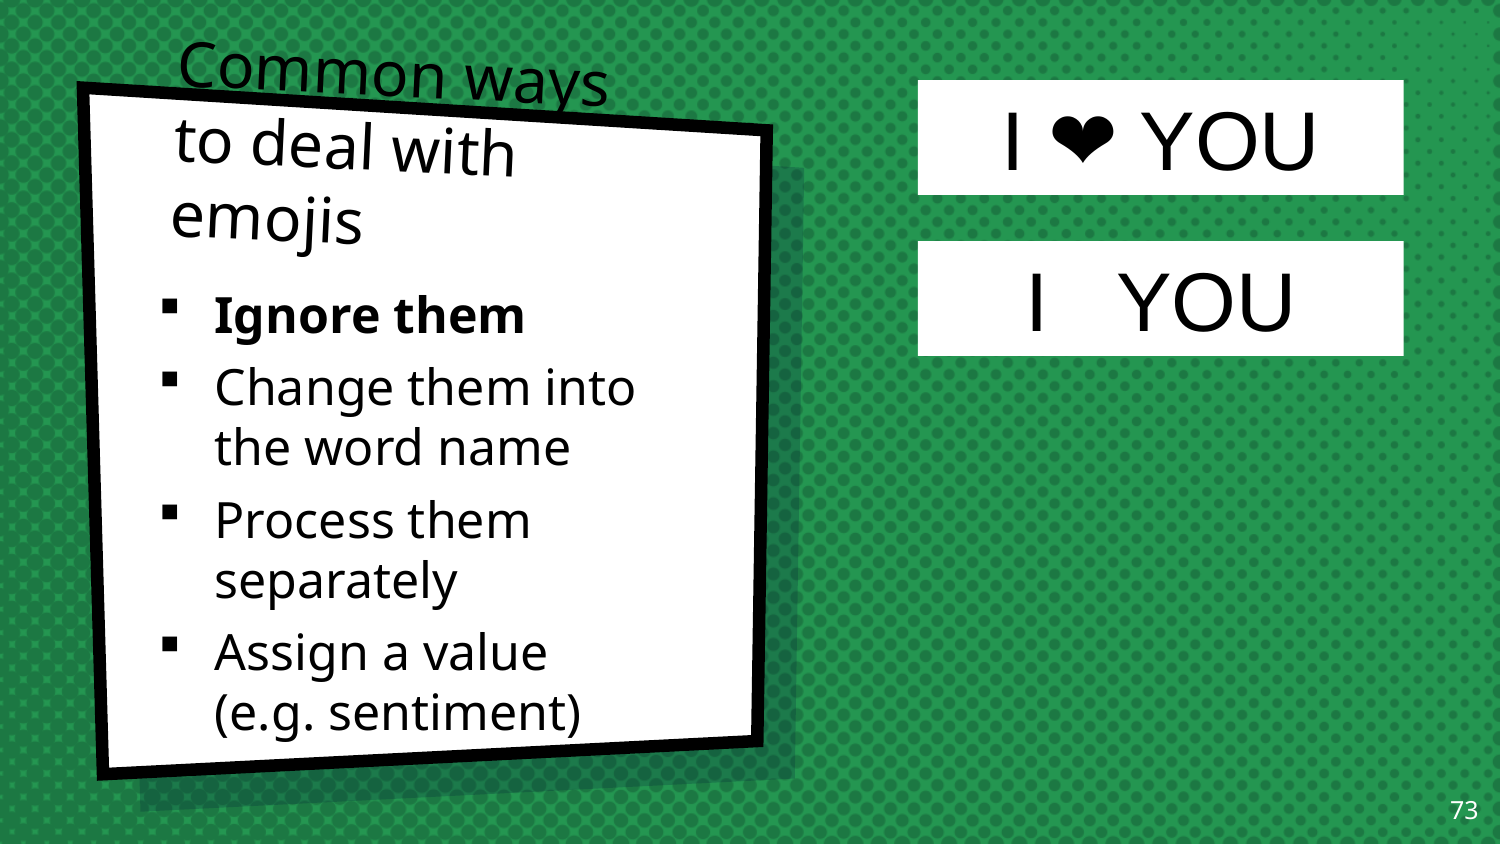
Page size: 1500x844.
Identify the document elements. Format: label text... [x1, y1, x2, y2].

list Ignore them Change them into the word name Process them separately Assign a value (e.g. sentiment) [143, 268, 730, 706]
text_box I YOU [917, 241, 1404, 356]
slide_number 73 [1403, 779, 1494, 844]
title Common ways to deal with emojis [153, 138, 693, 268]
text_box I ❤️ YOU [917, 80, 1404, 195]
